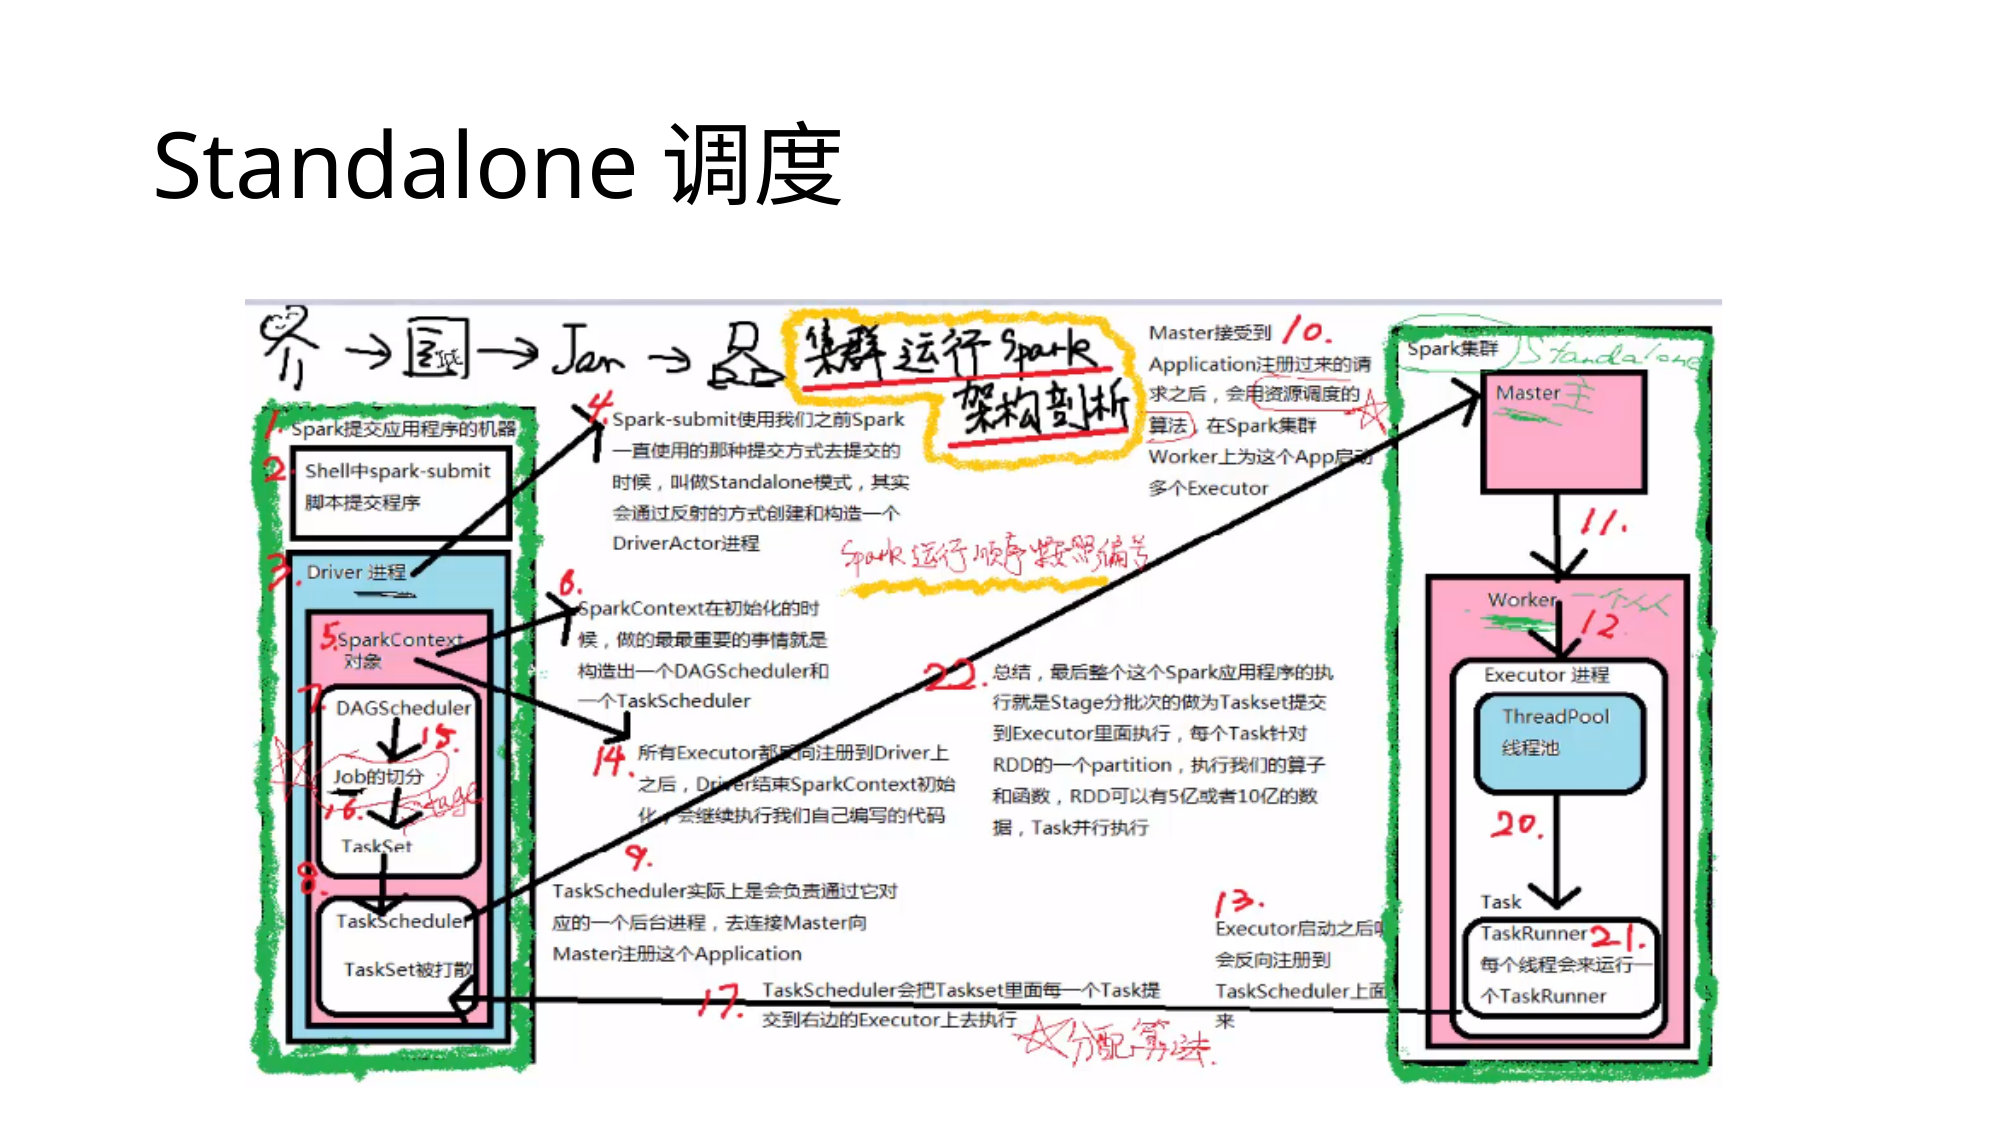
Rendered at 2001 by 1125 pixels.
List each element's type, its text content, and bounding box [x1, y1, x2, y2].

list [244, 299, 1723, 1089]
title Standalone调度 [137, 59, 1863, 278]
